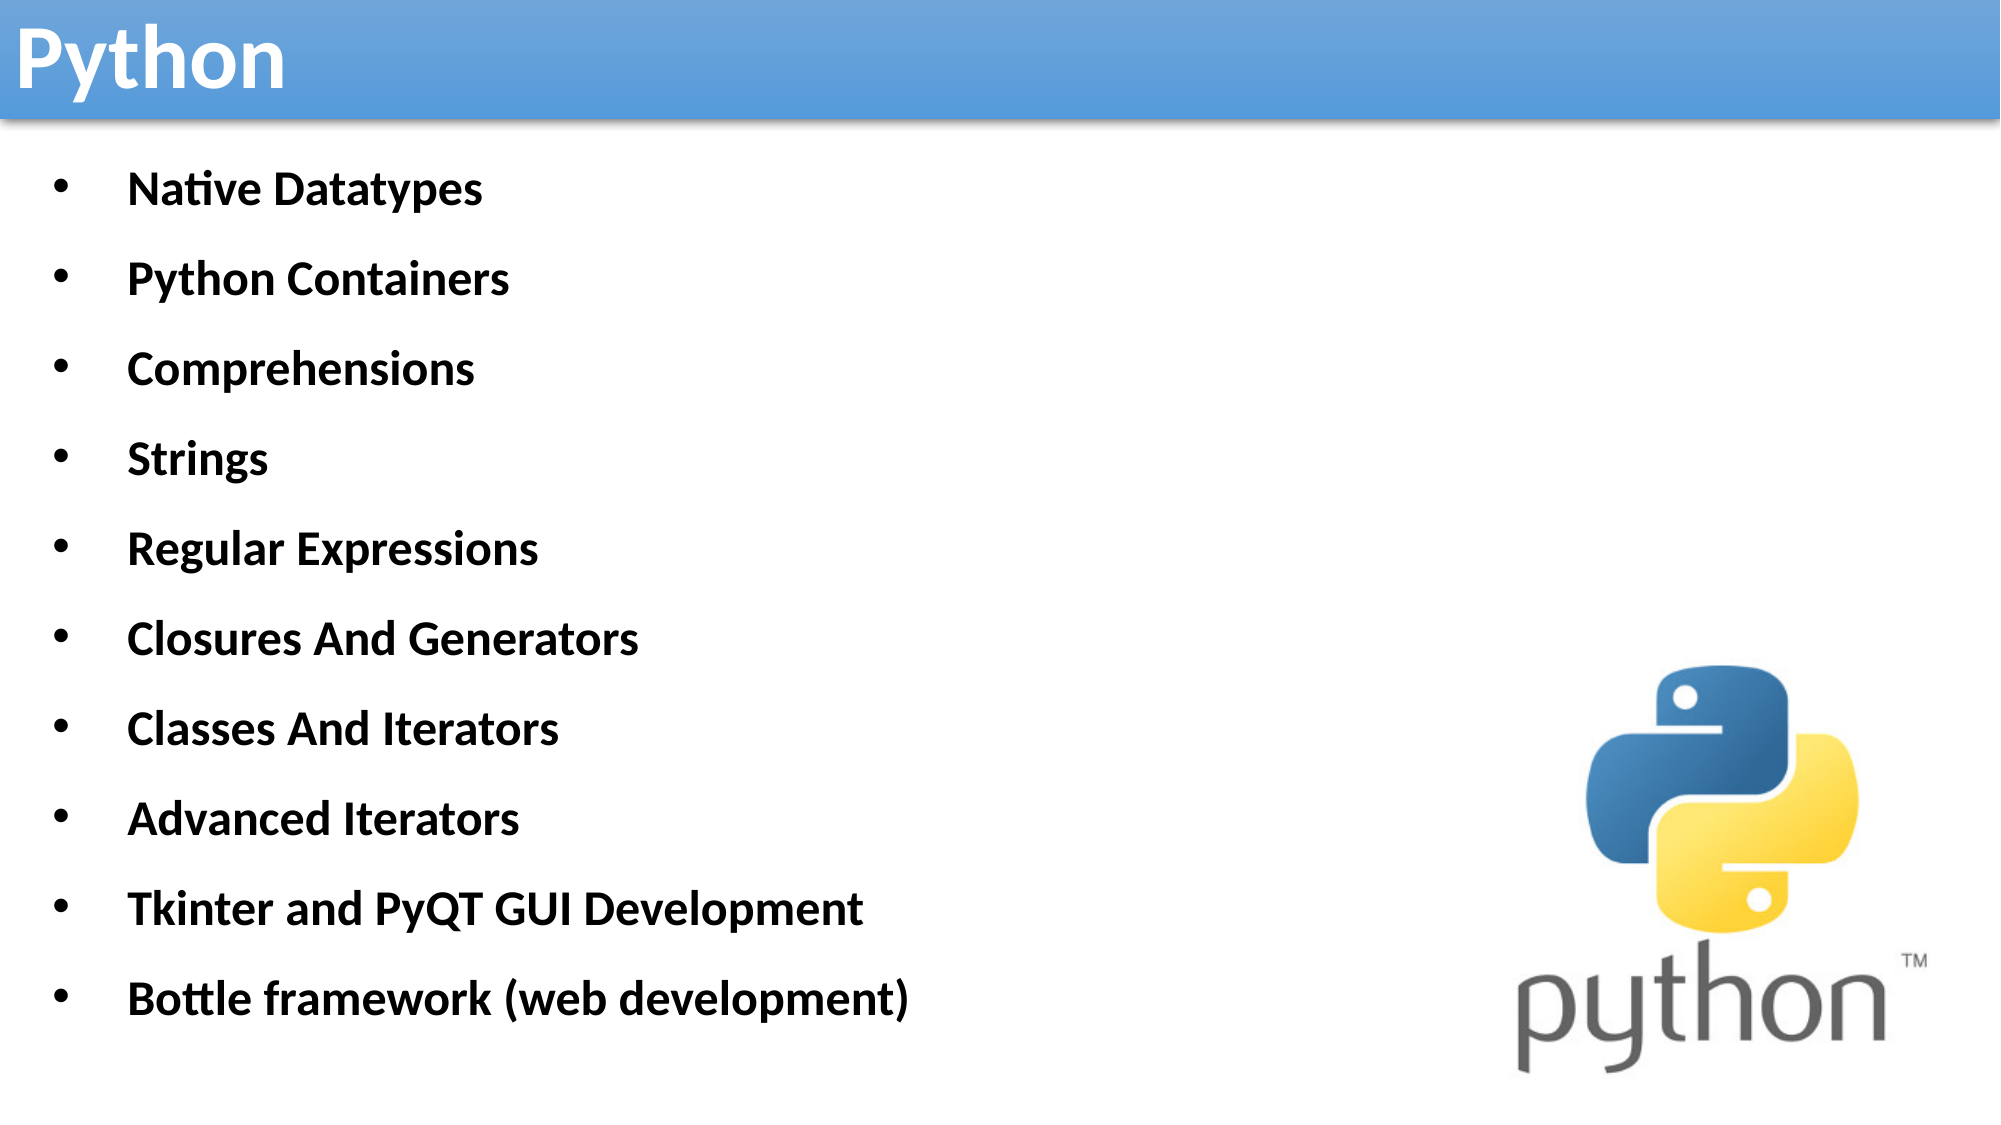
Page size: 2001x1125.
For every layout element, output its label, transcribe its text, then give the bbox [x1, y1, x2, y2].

text_box Native Datatypes Python Containers Comprehensions Strings Regular Expressions Closures And Generators Classes And Iterators Advanced Iterators Tkinter and PyQT GUI Development Bottle framework (web development) [37, 118, 1093, 1033]
picture [1415, 657, 2000, 1092]
text_box Python [0, 0, 2000, 119]
